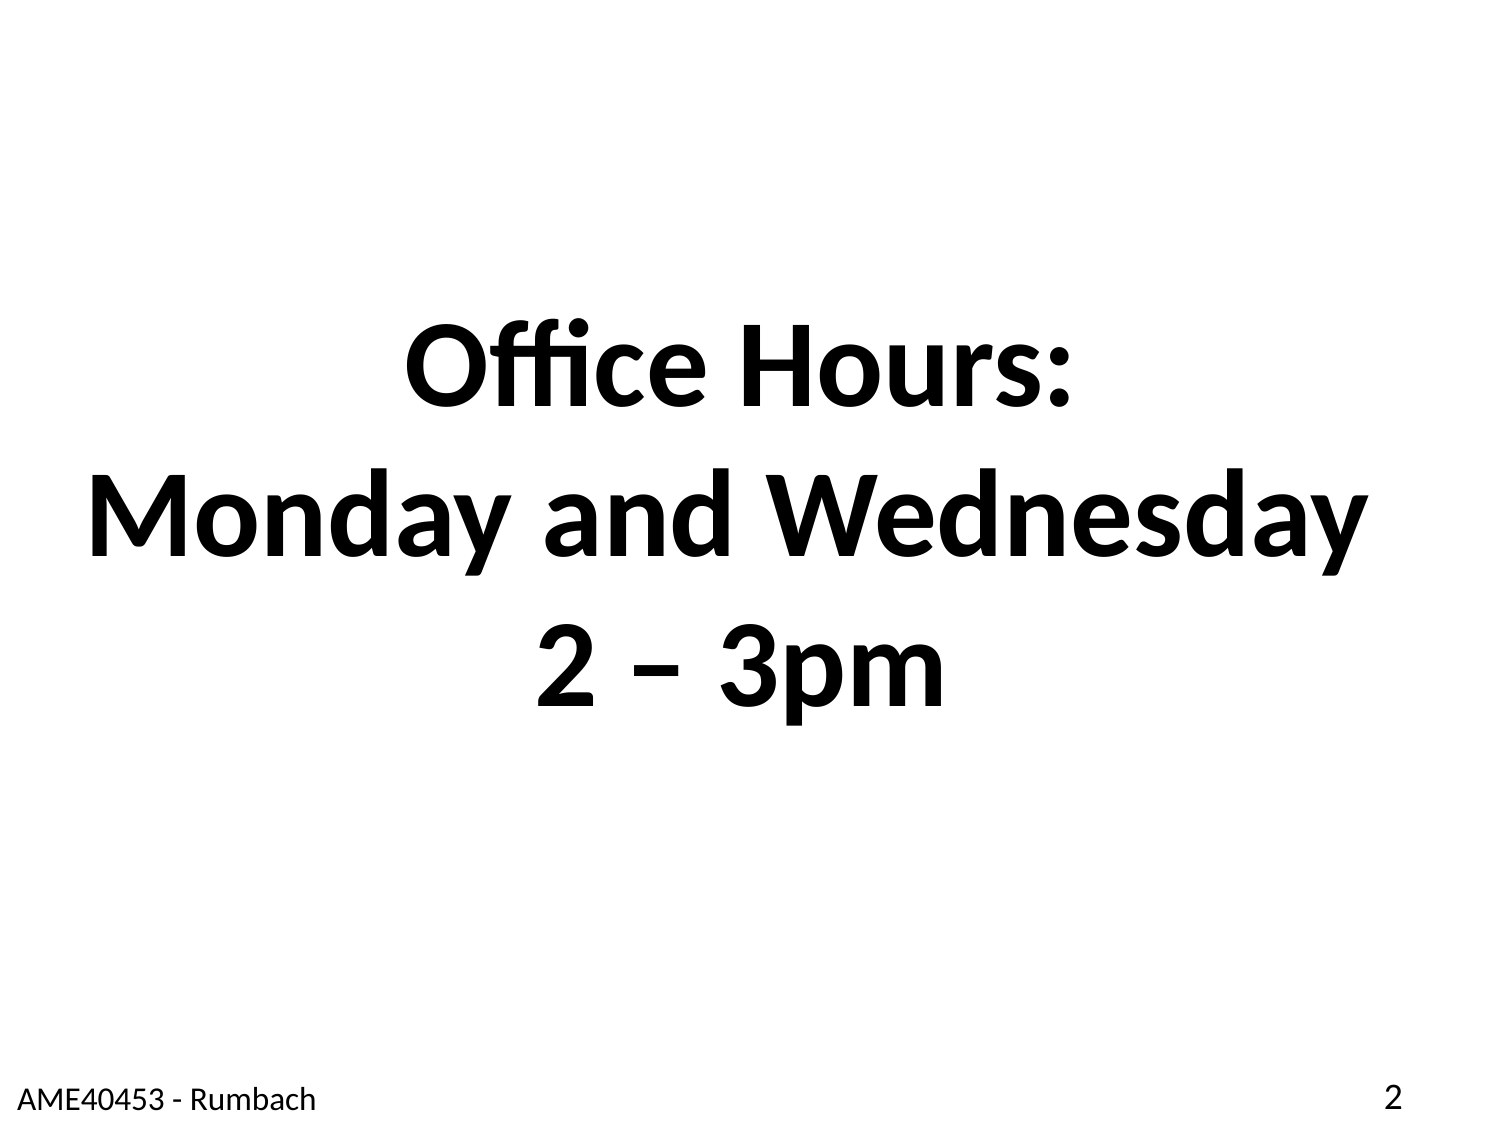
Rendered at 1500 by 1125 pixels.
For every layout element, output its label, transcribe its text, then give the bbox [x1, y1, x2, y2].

title Office Hours: Monday and Wednesday 2 – 3pm [20, 274, 1463, 740]
